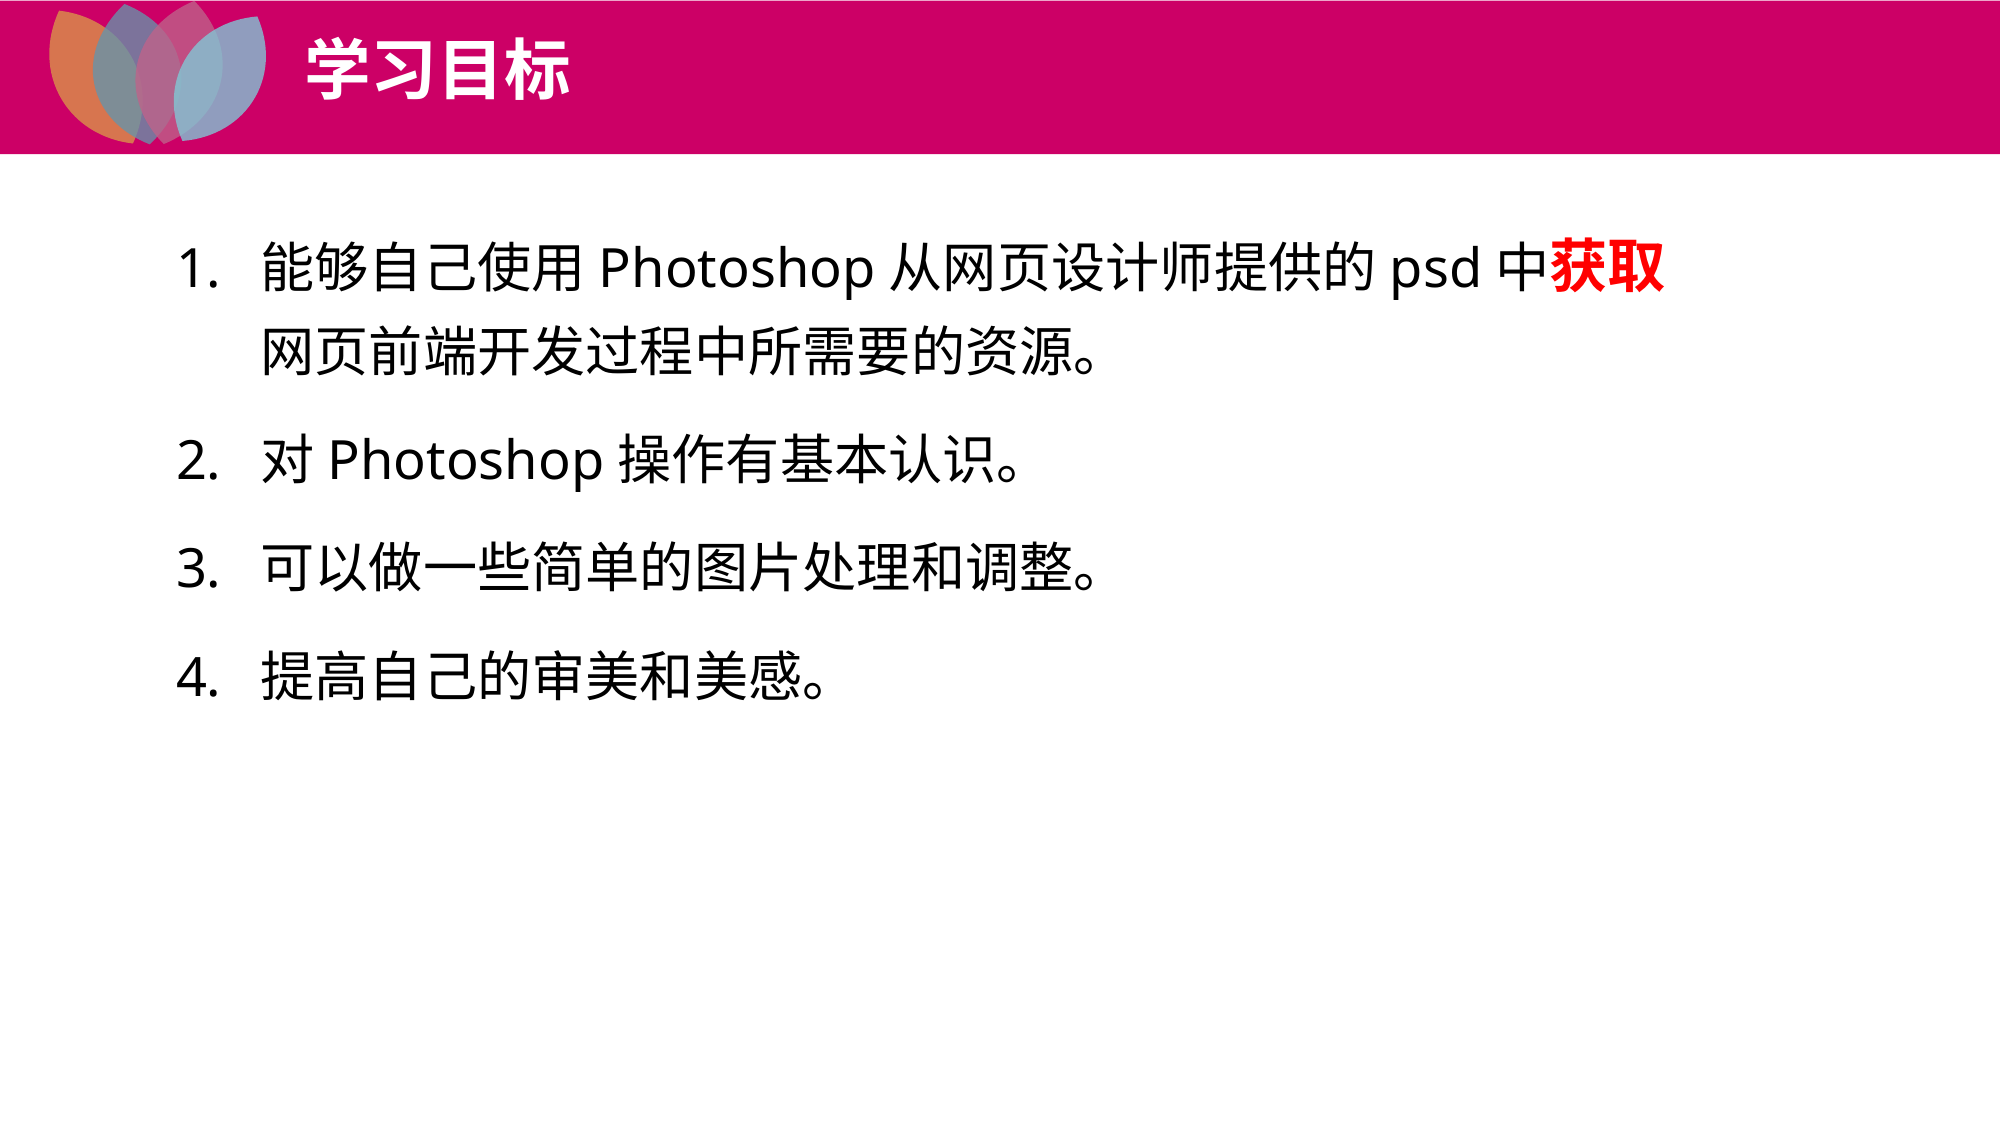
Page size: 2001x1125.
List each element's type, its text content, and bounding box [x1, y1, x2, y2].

text_box 能够自己使用Photoshop从网页设计师提供的psd中获取网页前端开发过程中所需要的资源。 对Photoshop操作有基本认识。 可以做一些简单的图片处理和调整。 提高自己的审美和美感。 [161, 208, 1697, 823]
text_box 学习目标 [289, 20, 1355, 116]
